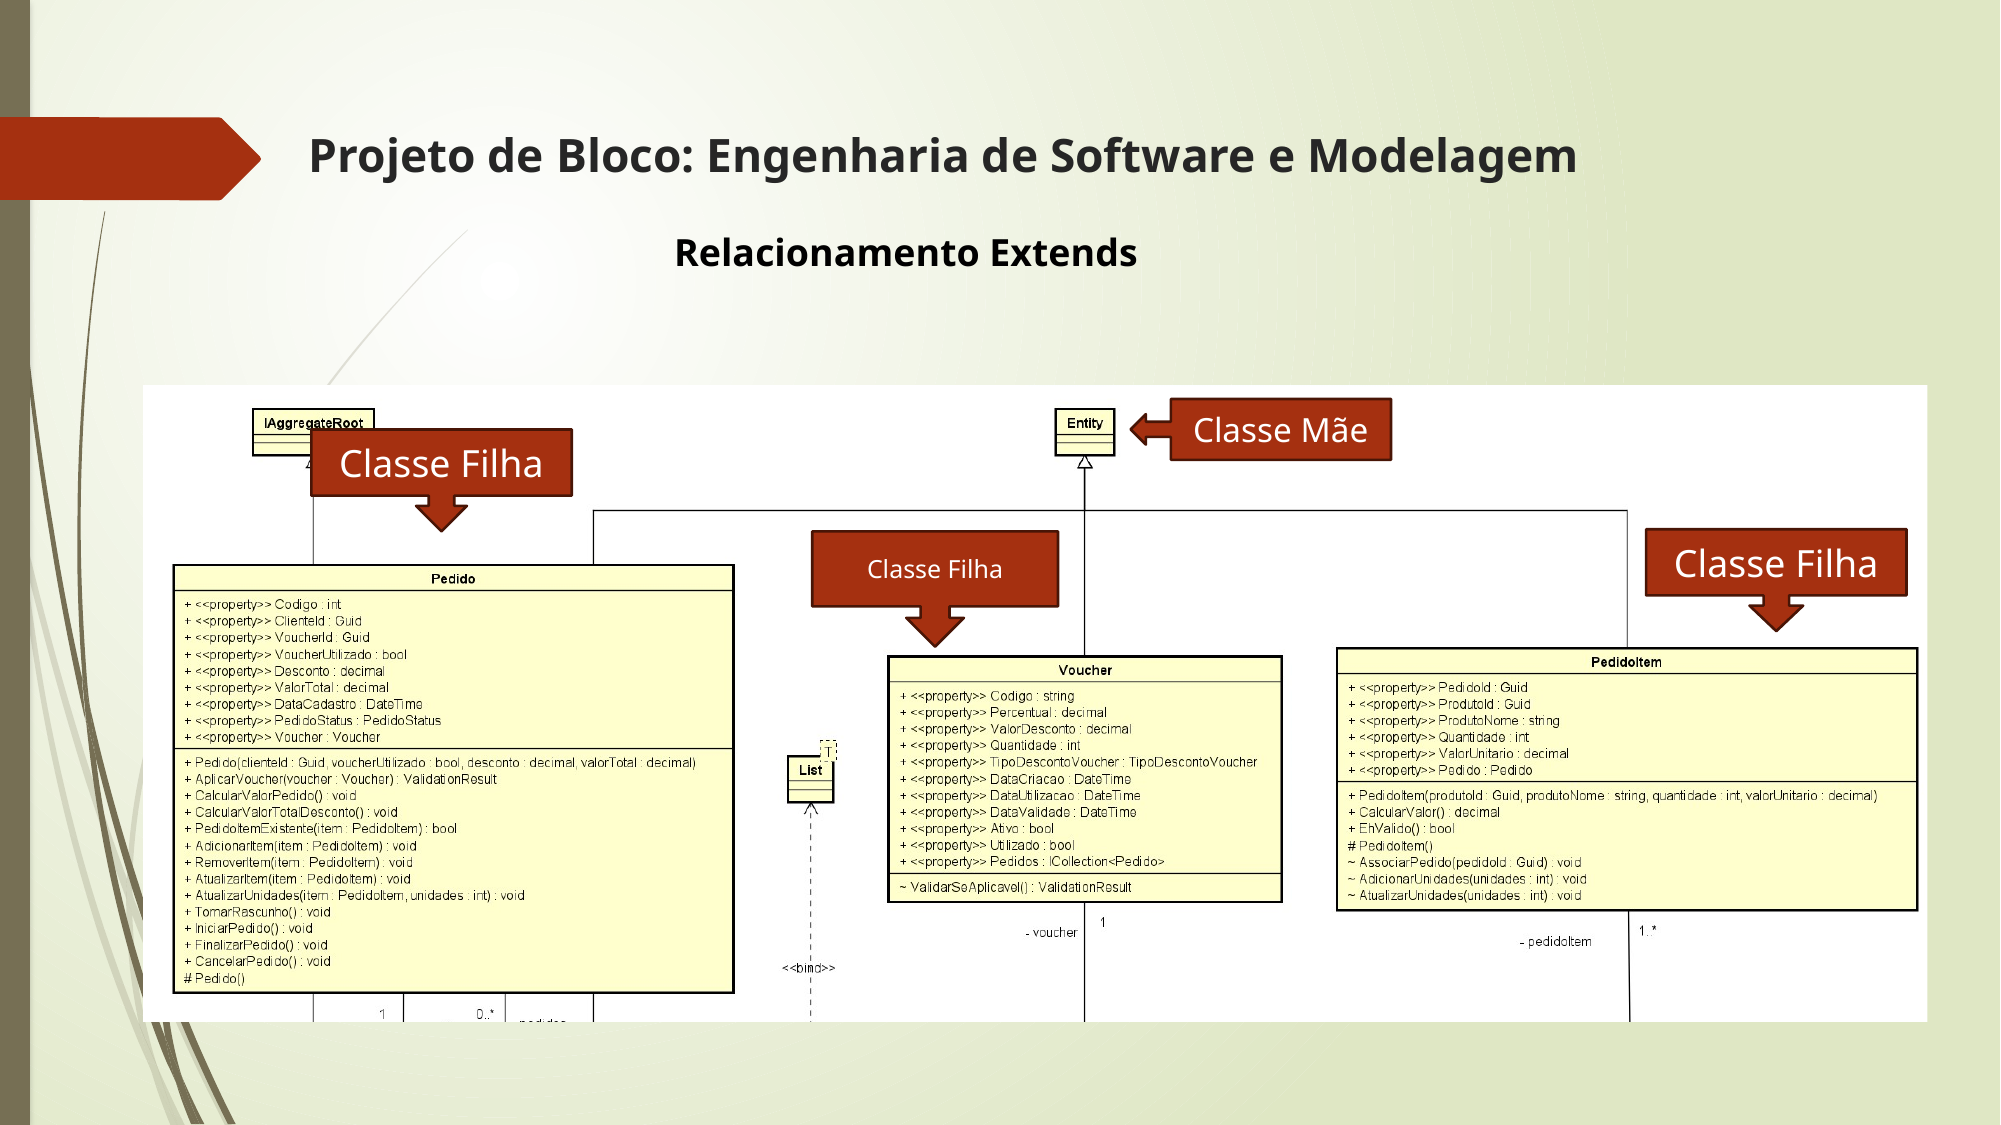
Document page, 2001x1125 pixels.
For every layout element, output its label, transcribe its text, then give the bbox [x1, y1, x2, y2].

text_box Relacionamento Extends [659, 221, 1154, 282]
picture [142, 384, 1928, 1022]
title Projeto de Bloco: Engenharia de Software e Modelagem [293, 118, 1777, 222]
